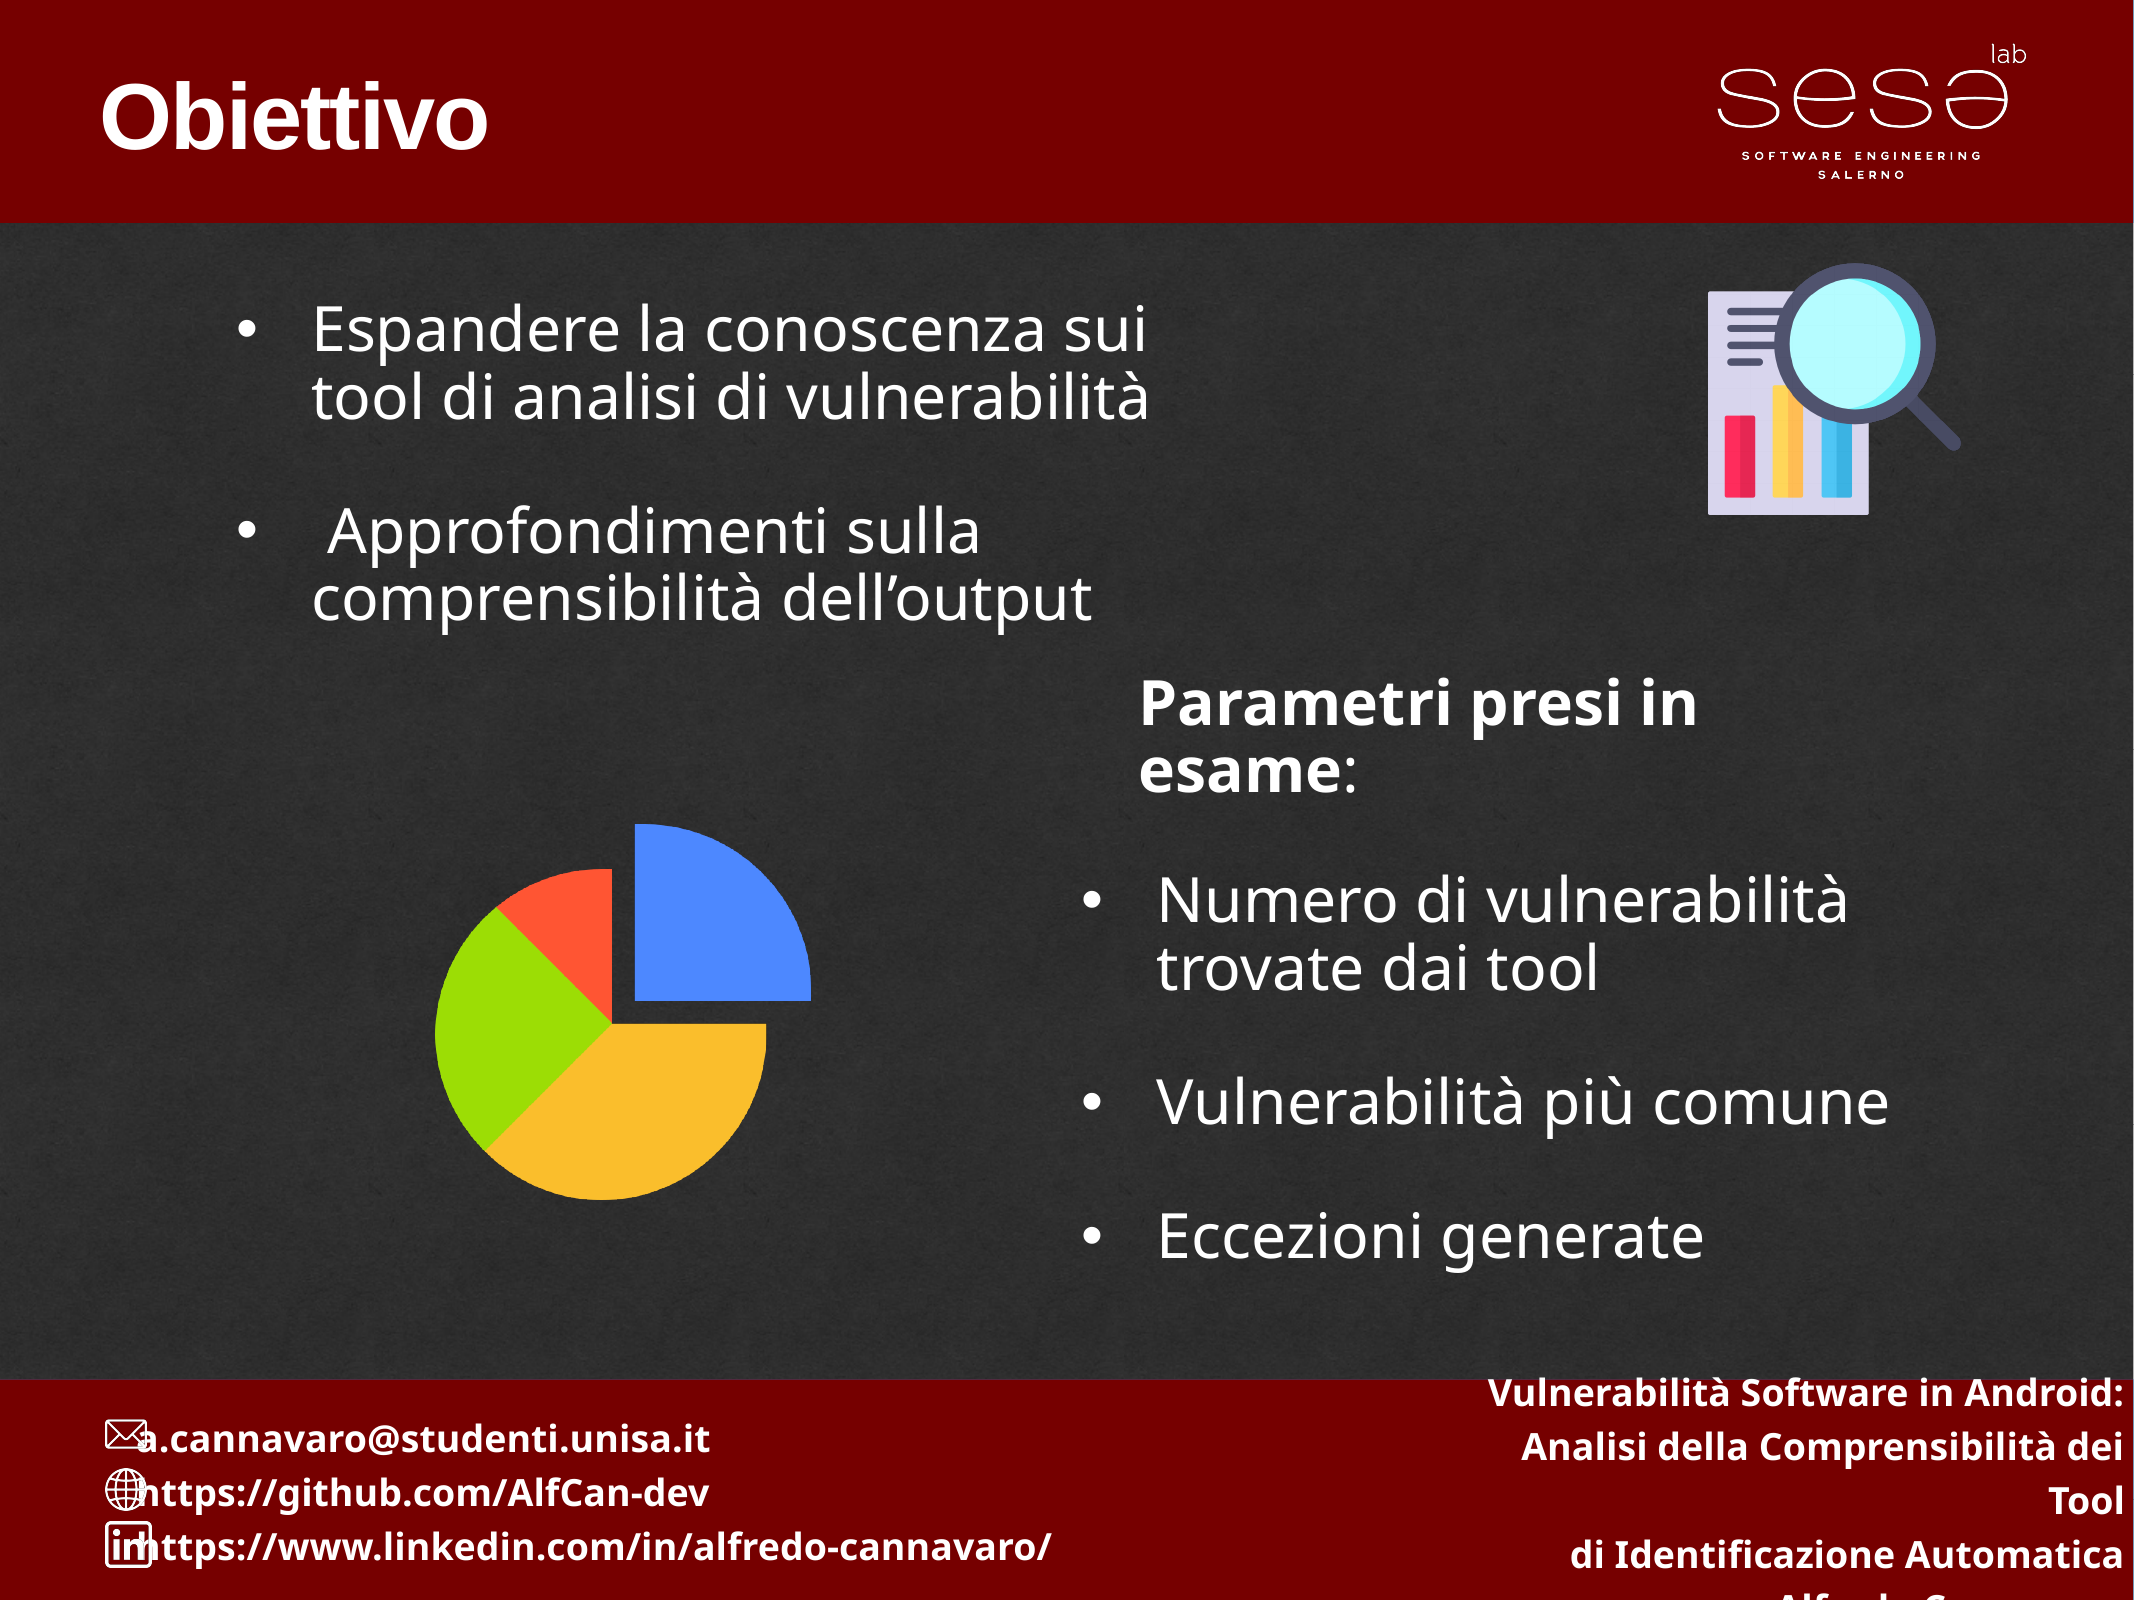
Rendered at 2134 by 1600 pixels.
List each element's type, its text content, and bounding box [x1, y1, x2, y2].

picture [104, 1412, 148, 1455]
text_box a.cannavaro@studenti.unisa.it https://github.com/AlfCan-dev https://www.linkedin.com/in/alfredo-cannavaro/ [127, 1397, 1062, 1576]
picture [1681, 24, 2045, 200]
text_box [0, 1379, 1437, 1600]
text_box Espandere la conoscenza sui tool di analisi di vulnerabilità Approfondimenti sulla comprensibilità dell’output [227, 289, 1178, 643]
text_box Vulnerabilità Software in Android: Analisi della Comprensibilità dei Tool di Identificazione Automatica Alfredo Cannavaro [1437, 1351, 2134, 1600]
text_box Parametri presi in esame: [1130, 662, 1928, 860]
picture [0, 223, 2134, 1379]
text_box [0, 0, 2134, 223]
text_box Obiettivo [91, 69, 1681, 177]
picture [104, 1468, 148, 1511]
text_box Numero di vulnerabilità trovate dai tool Vulnerabilità più comune Eccezioni generate [1073, 860, 1998, 1281]
picture [104, 1521, 152, 1568]
